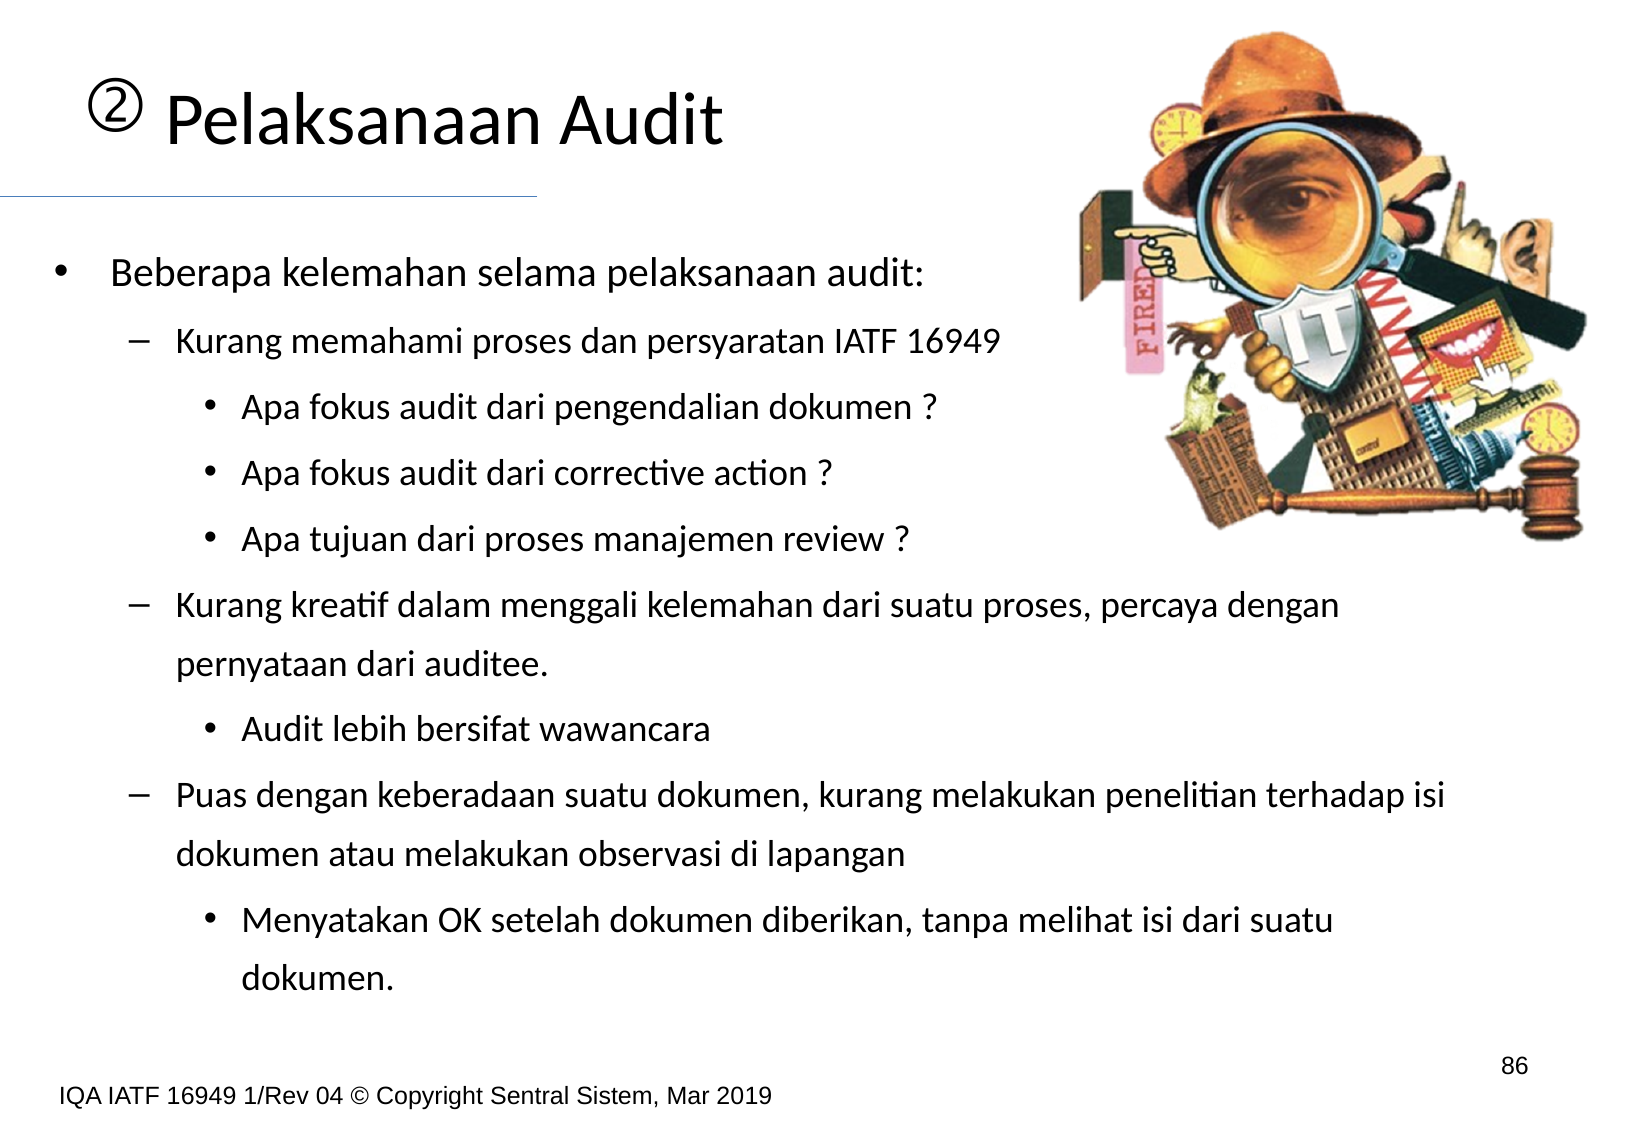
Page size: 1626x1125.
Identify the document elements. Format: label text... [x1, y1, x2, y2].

footer IQA IATF 16949 1/Rev 04 © Copyright Sentral Sistem, Mar 2019 [44, 1072, 943, 1125]
list Beberapa kelemahan selama pelaksanaan audit: Kurang memahami proses dan persyaratan IATF 16949 Apa fokus audit dari pengendalian dokumen ? Apa fokus audit dari corrective action ? Apa tujuan dari proses manajemen review ? Kurang kreatif dalam menggali kelemahan dari suatu proses, percaya dengan pernyataan dari auditee. Audit lebih bersifat wawancara Puas dengan keberadaan suatu dokumen, kurang melakukan penelitian terhadap isi dokumen atau melakukan observasi di lapangan Menyatakan OK setelah dokumen diberikan, tanpa melihat isi dari suatu dokumen. [38, 222, 1481, 1102]
title Pelaksanaan Audit [0, 20, 810, 209]
slide_number 86 [1164, 1042, 1544, 1103]
picture [1059, 18, 1625, 551]
